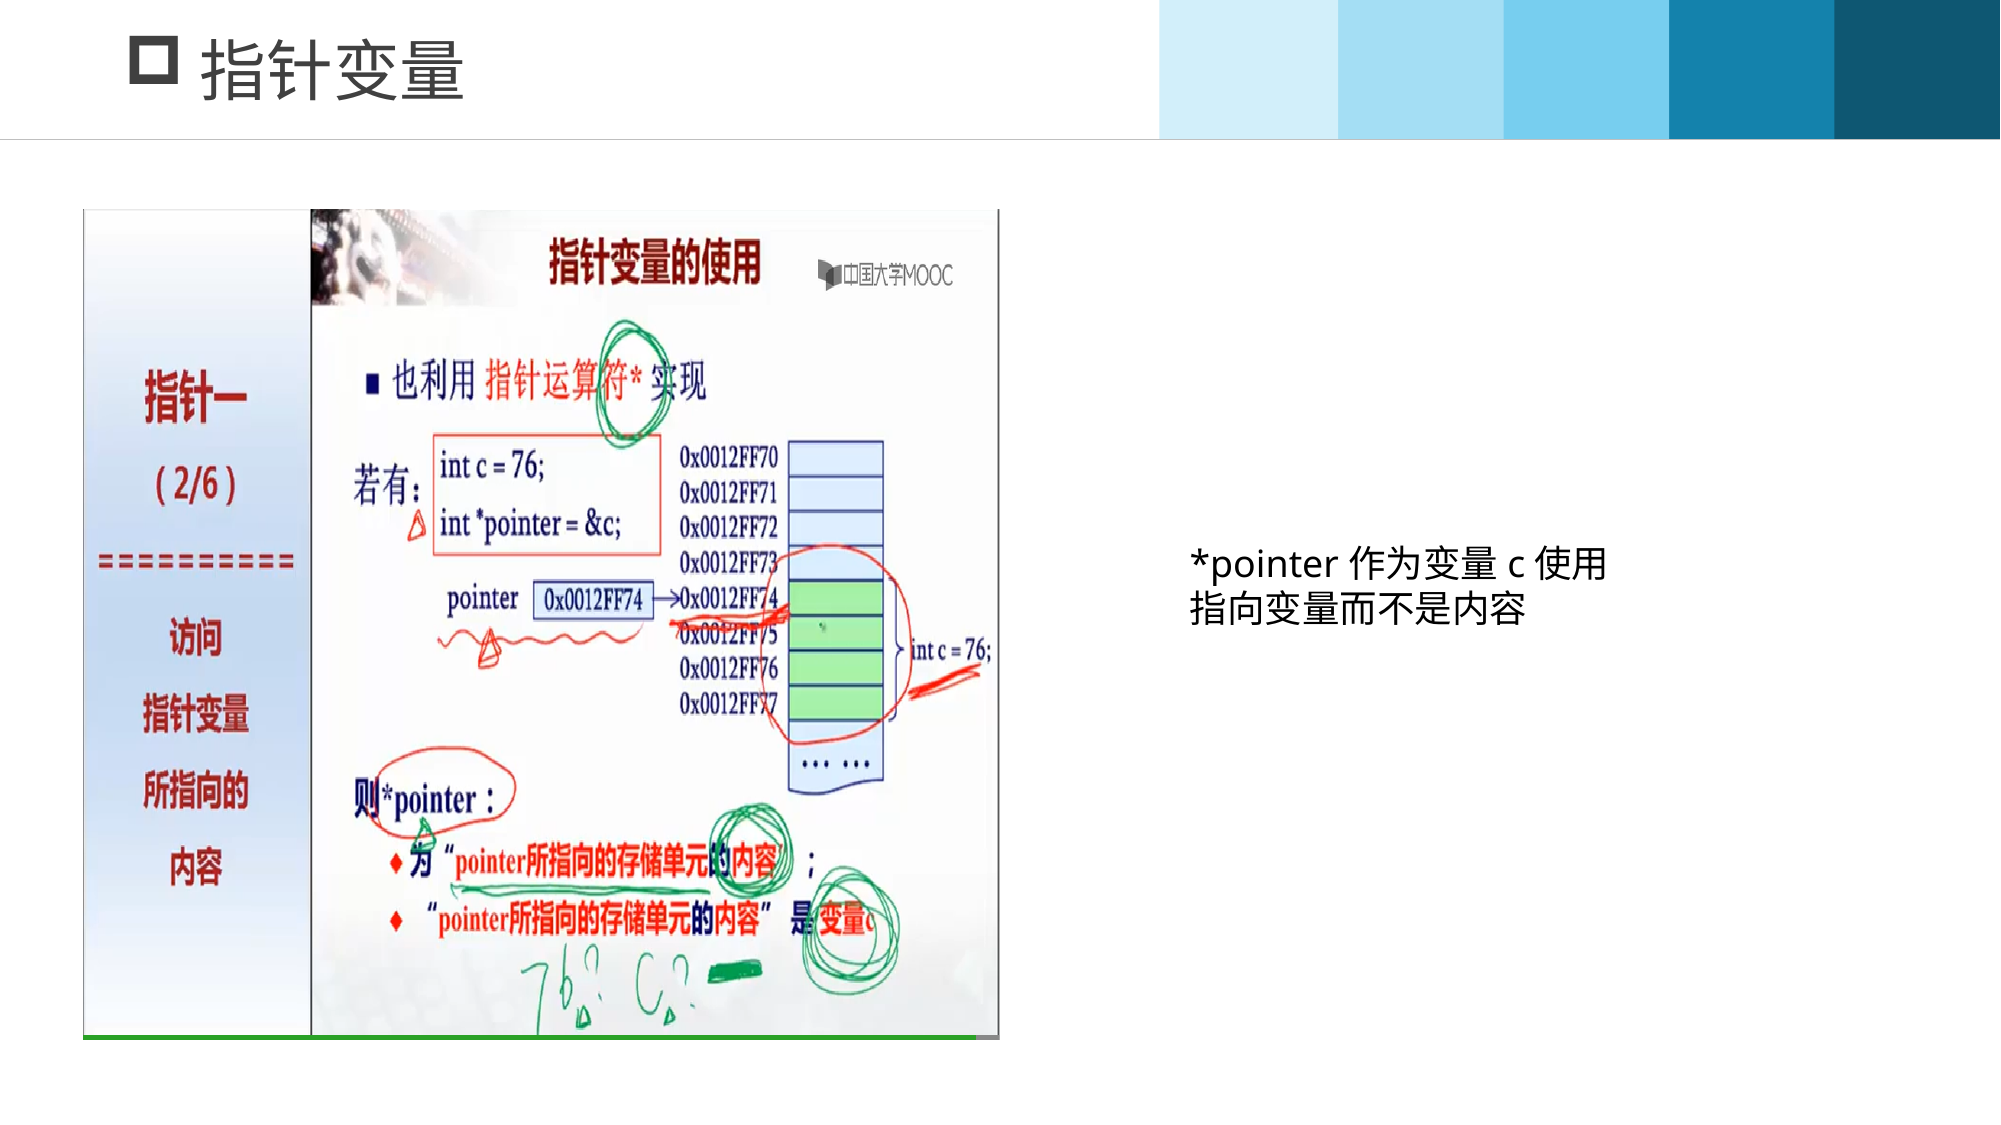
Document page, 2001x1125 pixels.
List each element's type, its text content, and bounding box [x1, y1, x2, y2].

text_box *pointer作为变量c使用 指向变量而不是内容 [1174, 532, 1985, 637]
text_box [1159, 0, 2000, 139]
picture [77, 209, 1000, 1040]
text_box 指针变量 [109, 21, 899, 117]
